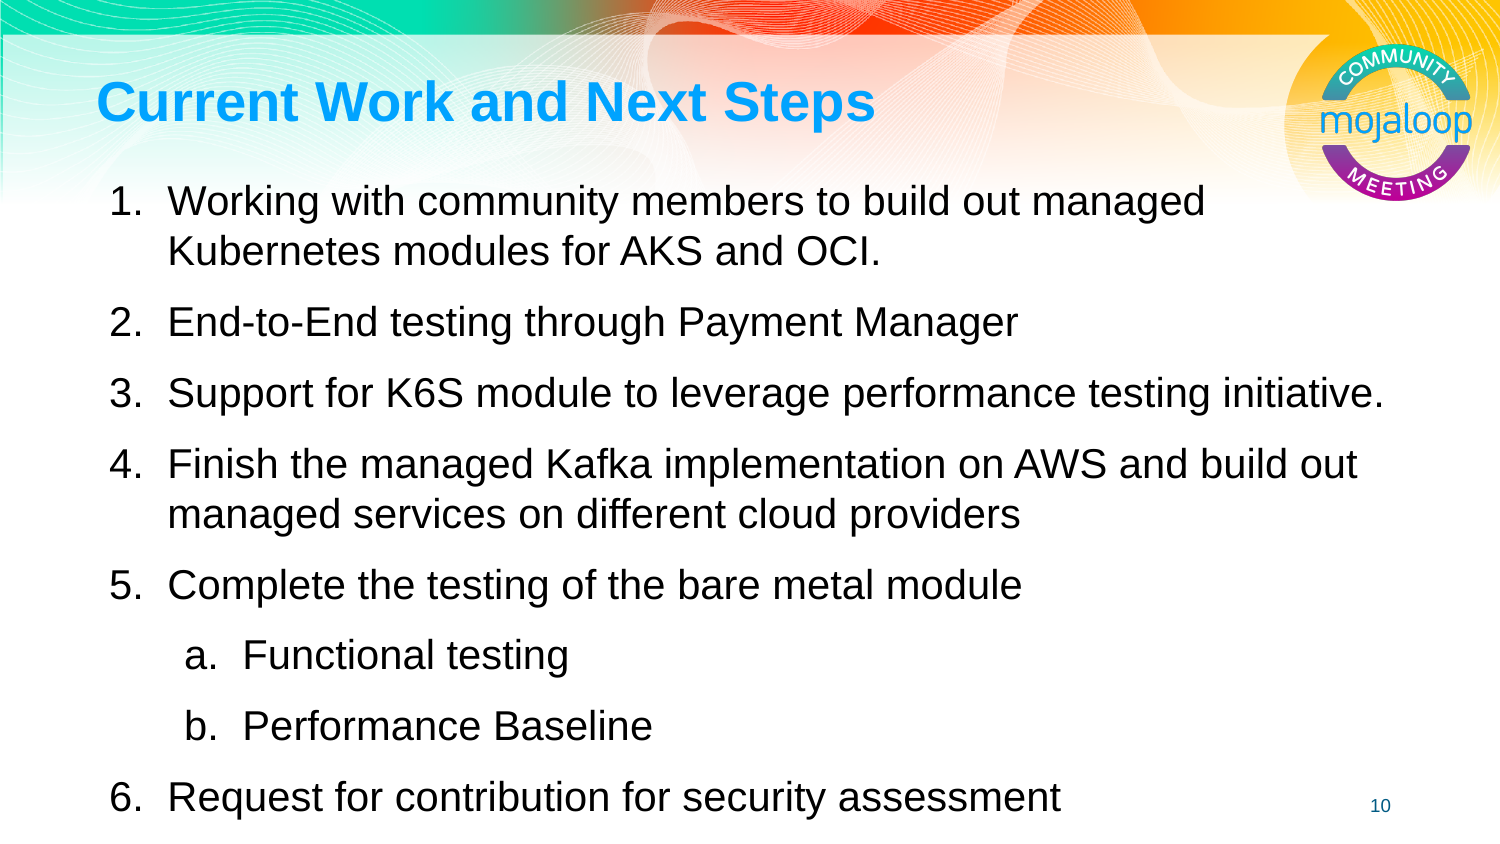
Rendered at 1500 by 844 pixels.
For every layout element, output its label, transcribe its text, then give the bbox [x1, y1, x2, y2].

text_box Working with community members to build out managed Kubernetes modules for AKS and OCI. End-to-End testing through Payment Manager Support for K6S module to leverage performance testing initiative. Finish the managed Kafka implementation on AWS and build out managed services on different cloud providers Complete the testing of the bare metal module Functional testing Performance Baseline Request for contribution for security assessment [77, 158, 1415, 827]
picture [0, 0, 1500, 844]
title Current Work and Next Steps [90, 41, 1252, 158]
